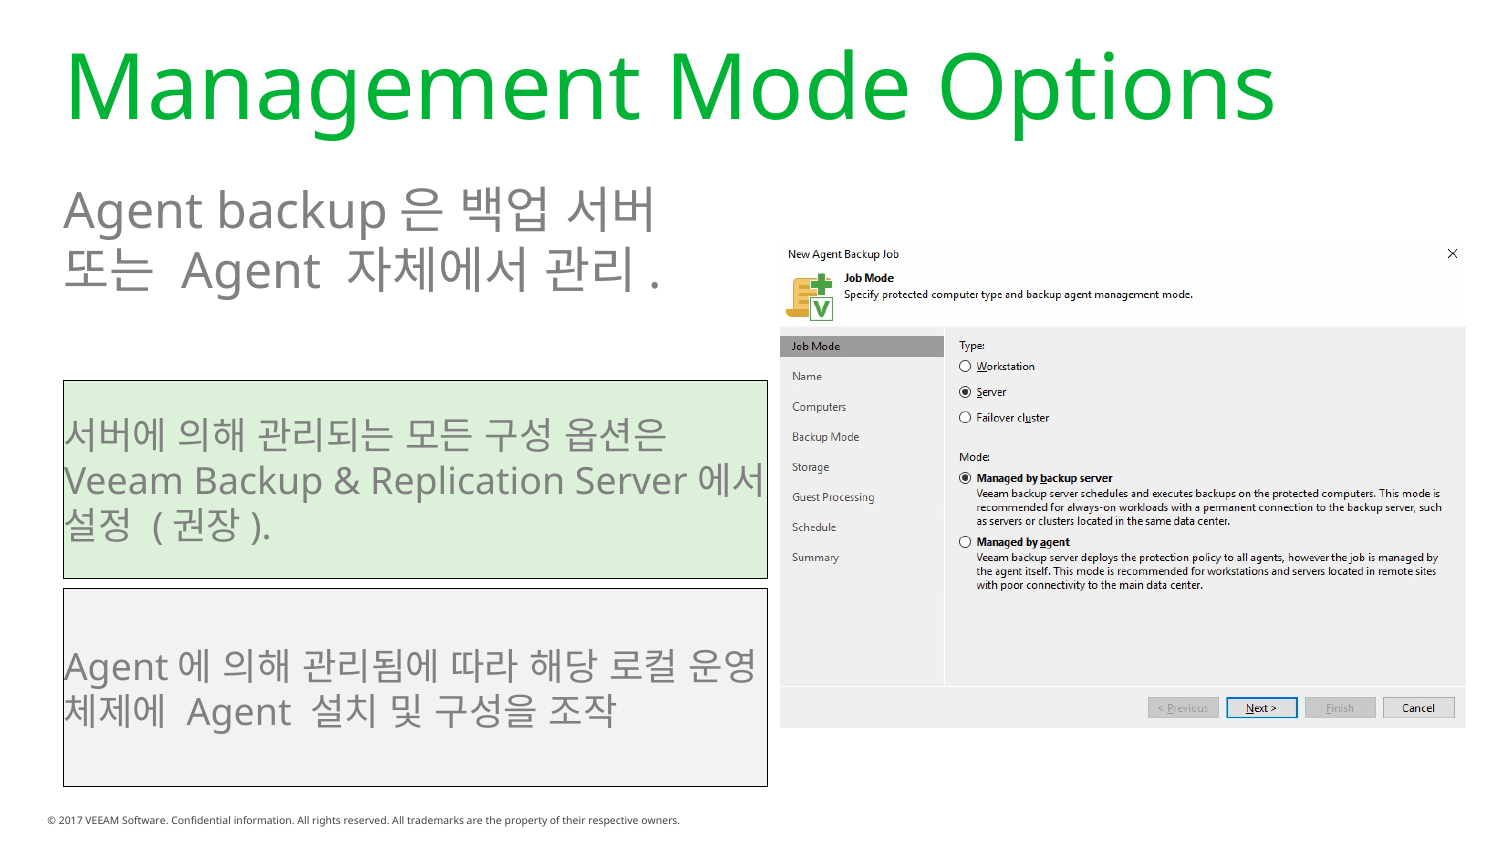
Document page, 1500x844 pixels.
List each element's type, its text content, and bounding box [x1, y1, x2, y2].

text_box 서버에 의해 관리되는 모든 구성 옵션은 Veeam Backup & Replication Server에서 설정 (권장). [63, 380, 768, 579]
picture [780, 242, 1466, 728]
text_box Agent에 의해 관리됨에 따라 해당 로컬 운영 체제에 Agent 설치 및 구성을 조작 [63, 588, 768, 787]
title Management Mode Options [63, 28, 1436, 140]
list Agent backup은 백업 서버 또는 Agent 자체에서 관리. [63, 178, 722, 380]
